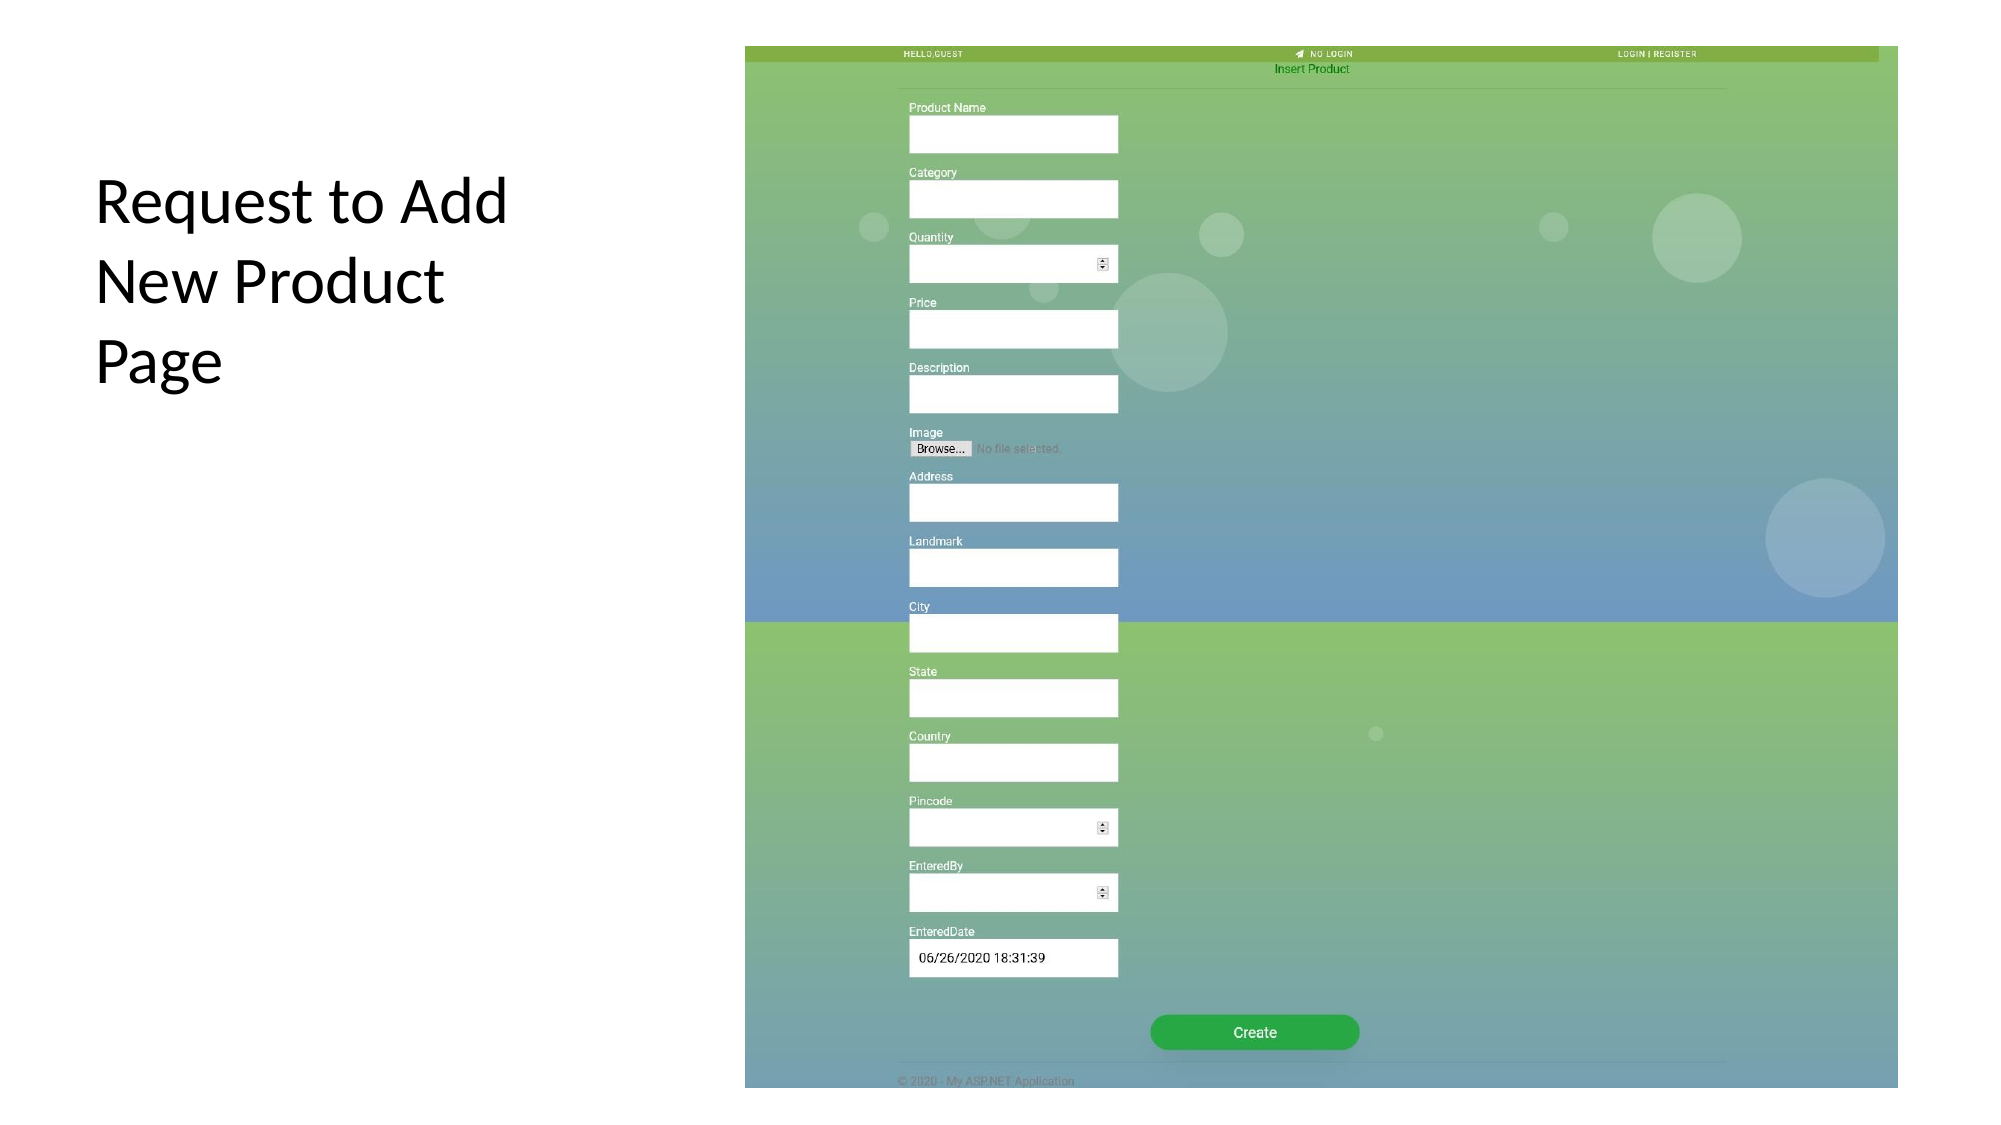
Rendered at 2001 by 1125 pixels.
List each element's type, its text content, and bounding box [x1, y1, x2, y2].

text_box Request to Add New Product Page [80, 149, 539, 405]
picture [745, 46, 1898, 1089]
